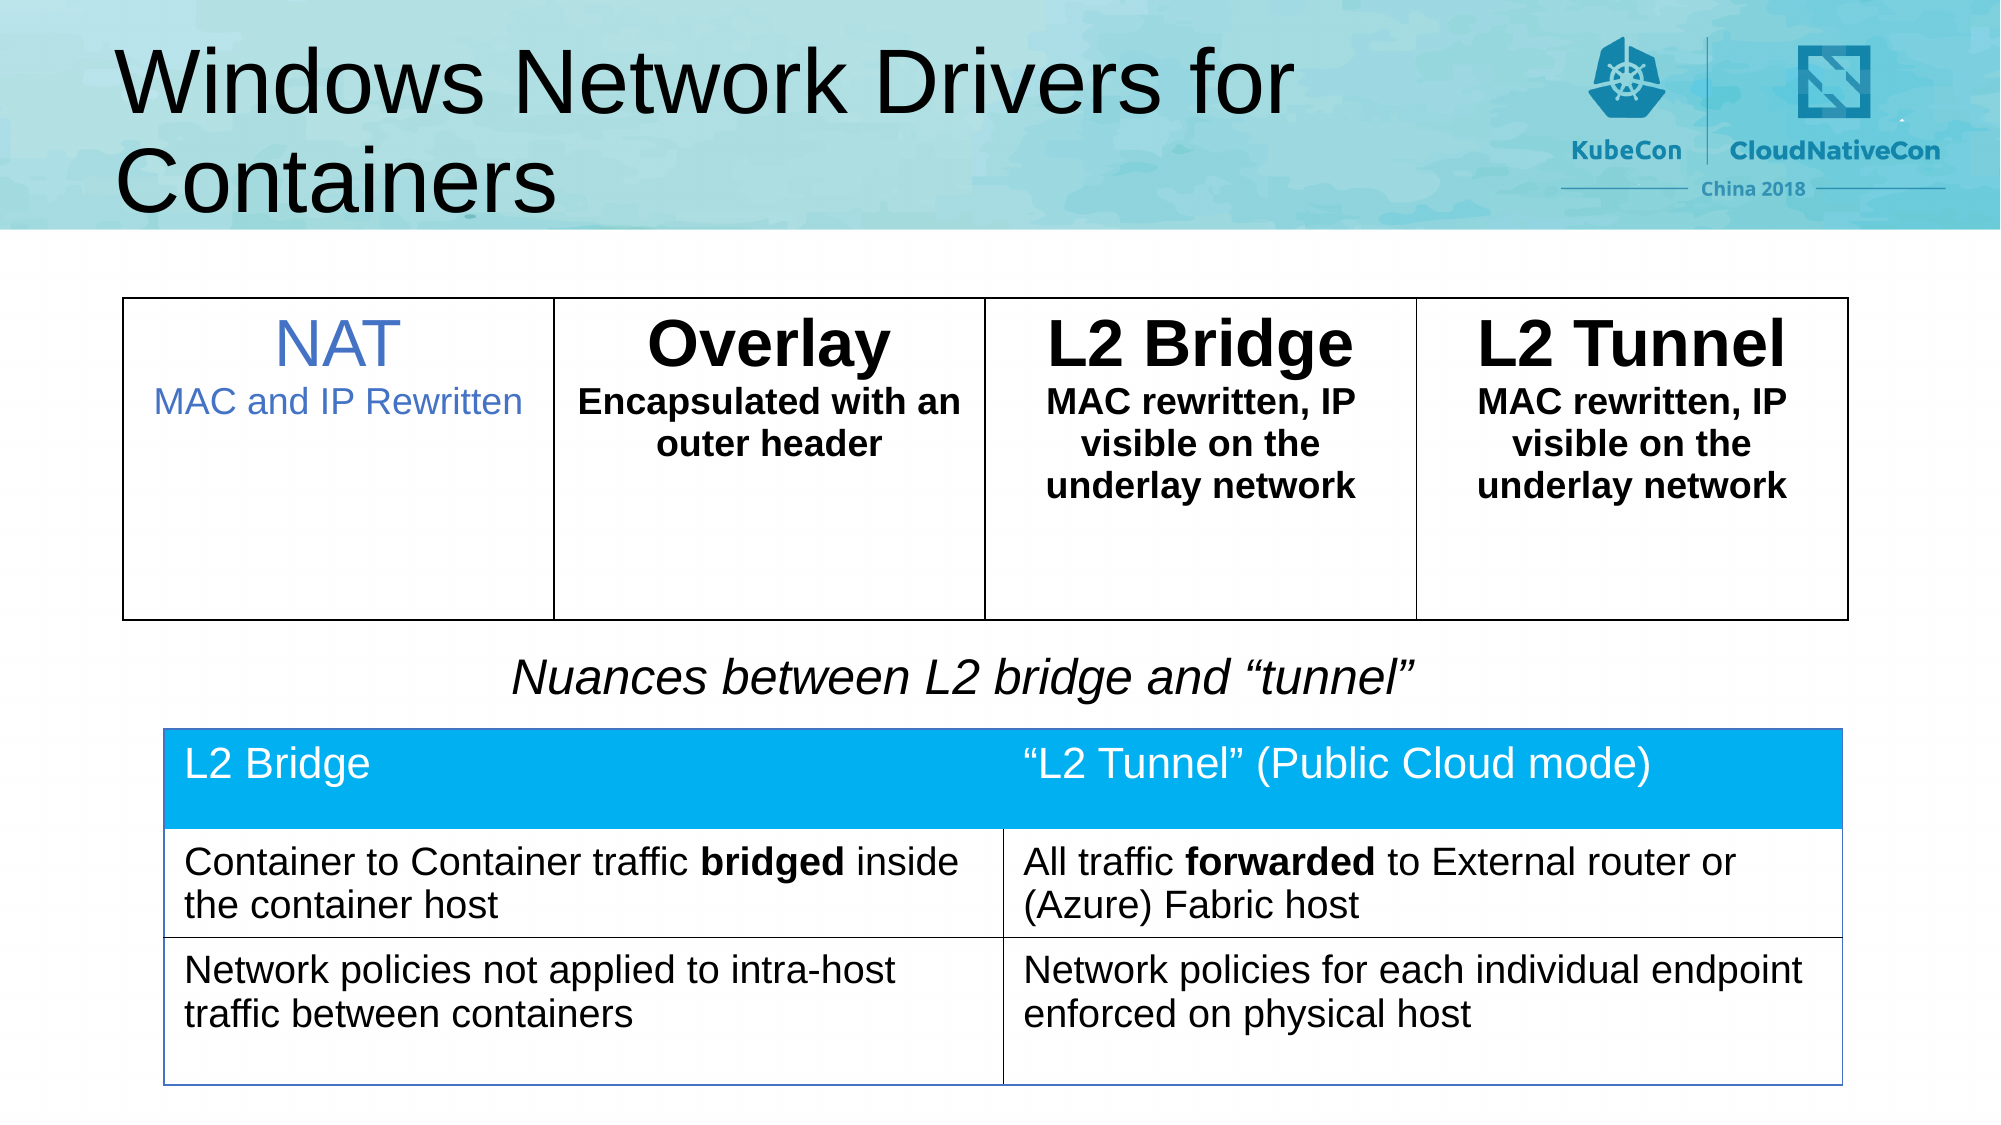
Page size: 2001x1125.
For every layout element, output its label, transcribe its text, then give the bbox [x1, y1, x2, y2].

table_header “L2 Tunnel” (Public Cloud mode) [1003, 730, 1842, 829]
picture [0, 0, 2001, 1125]
table_header Overlay Encapsulated with an outer header [555, 299, 984, 619]
table_cell Container to Container traffic bridged inside the container host [165, 829, 1003, 937]
text_box Nuances between L2 bridge and “tunnel” [77, 637, 1848, 712]
table_header L2 Bridge [165, 730, 1003, 829]
table_header NAT MAC and IP Rewritten [124, 299, 553, 619]
table_cell Network policies for each individual endpoint enforced on physical host [1004, 938, 1842, 1084]
table_header L2 Bridge MAC rewritten, IP visible on the underlay network [986, 299, 1416, 619]
table_header L2 Tunnel MAC rewritten, IP visible on the underlay network [1417, 299, 1847, 619]
table_cell All traffic forwarded to External router or (Azure) Fabric host [1004, 829, 1842, 937]
table_cell Network policies not applied to intra-host traffic between containers [165, 938, 1003, 1084]
title Windows Network Drivers for Containers [99, 1, 1825, 265]
